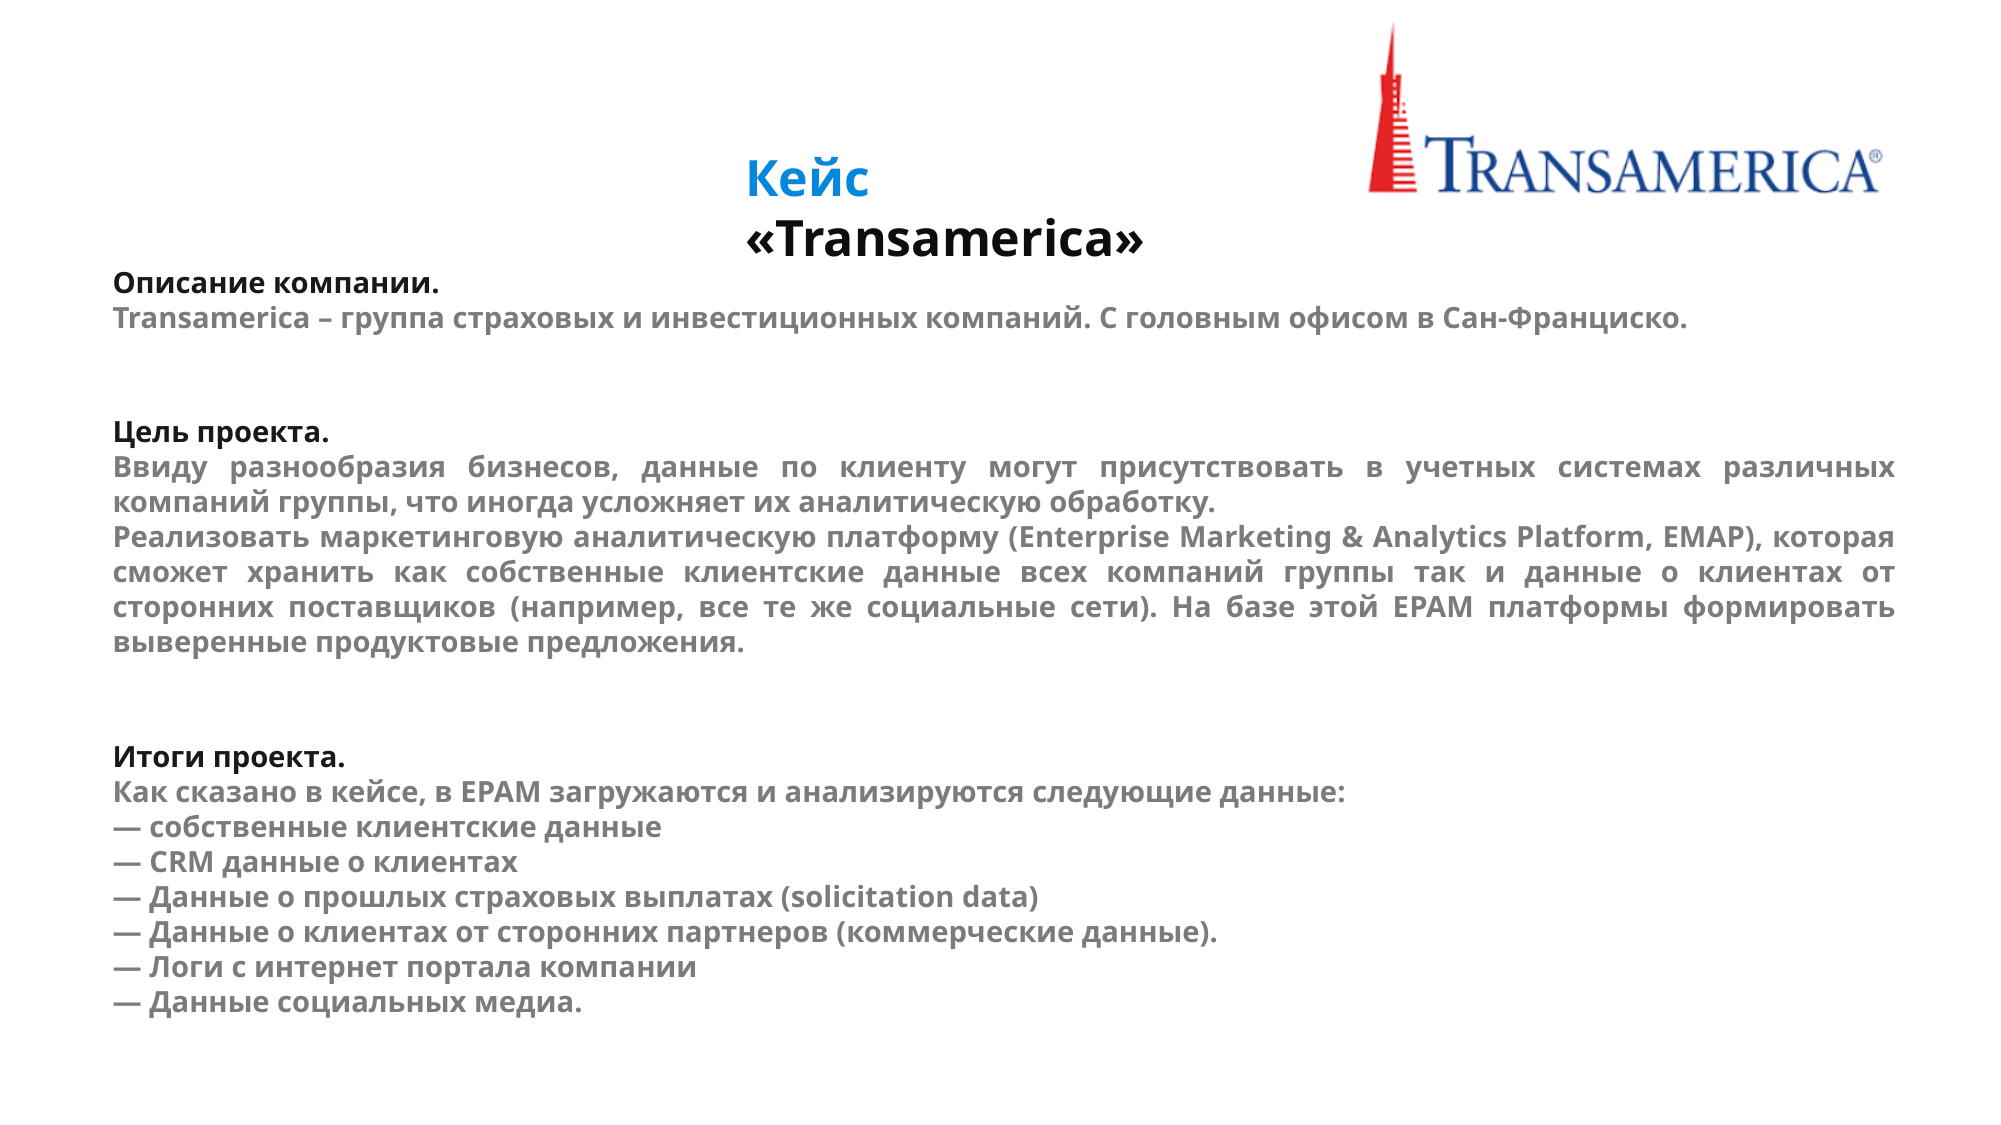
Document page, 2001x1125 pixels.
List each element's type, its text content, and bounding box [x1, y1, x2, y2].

text_box Итоги проекта. Как сказано в кейсе, в EPAM загружаются и анализируются следующие данные: — собственные клиентские данные — CRM данные о клиентах — Данные о прошлых страховых выплатах (solicitation data) — Данные о клиентах от сторонних партнеров (коммерческие данные). — Логи с интернет портала компании — Данные социальных медиа. [112, 738, 1898, 1019]
picture [1357, 17, 1898, 215]
text_box Описание компании. Transamerica – группа страховых и инвестиционных компаний. С головным офисом в Сан-Франциско. [112, 264, 1898, 335]
text_box Цель проекта. Ввиду разнообразия бизнесов, данные по клиенту могут присутствовать в учетных системах различных компаний группы, что иногда усложняет их аналитическую обработку. Реализовать маркетинговую аналитическую платформу (Enterprise Marketing & Analytics Platform, EMAP), которая сможет хранить как собственные клиентские данные всех компаний группы так и данные о клиентах от сторонних поставщиков (например, все те же социальные сети). На базе этой EPAM платформы формировать выверенные продуктовые предложения. [112, 413, 1898, 659]
text_box Кейс «Transamerica» [730, 138, 1288, 264]
